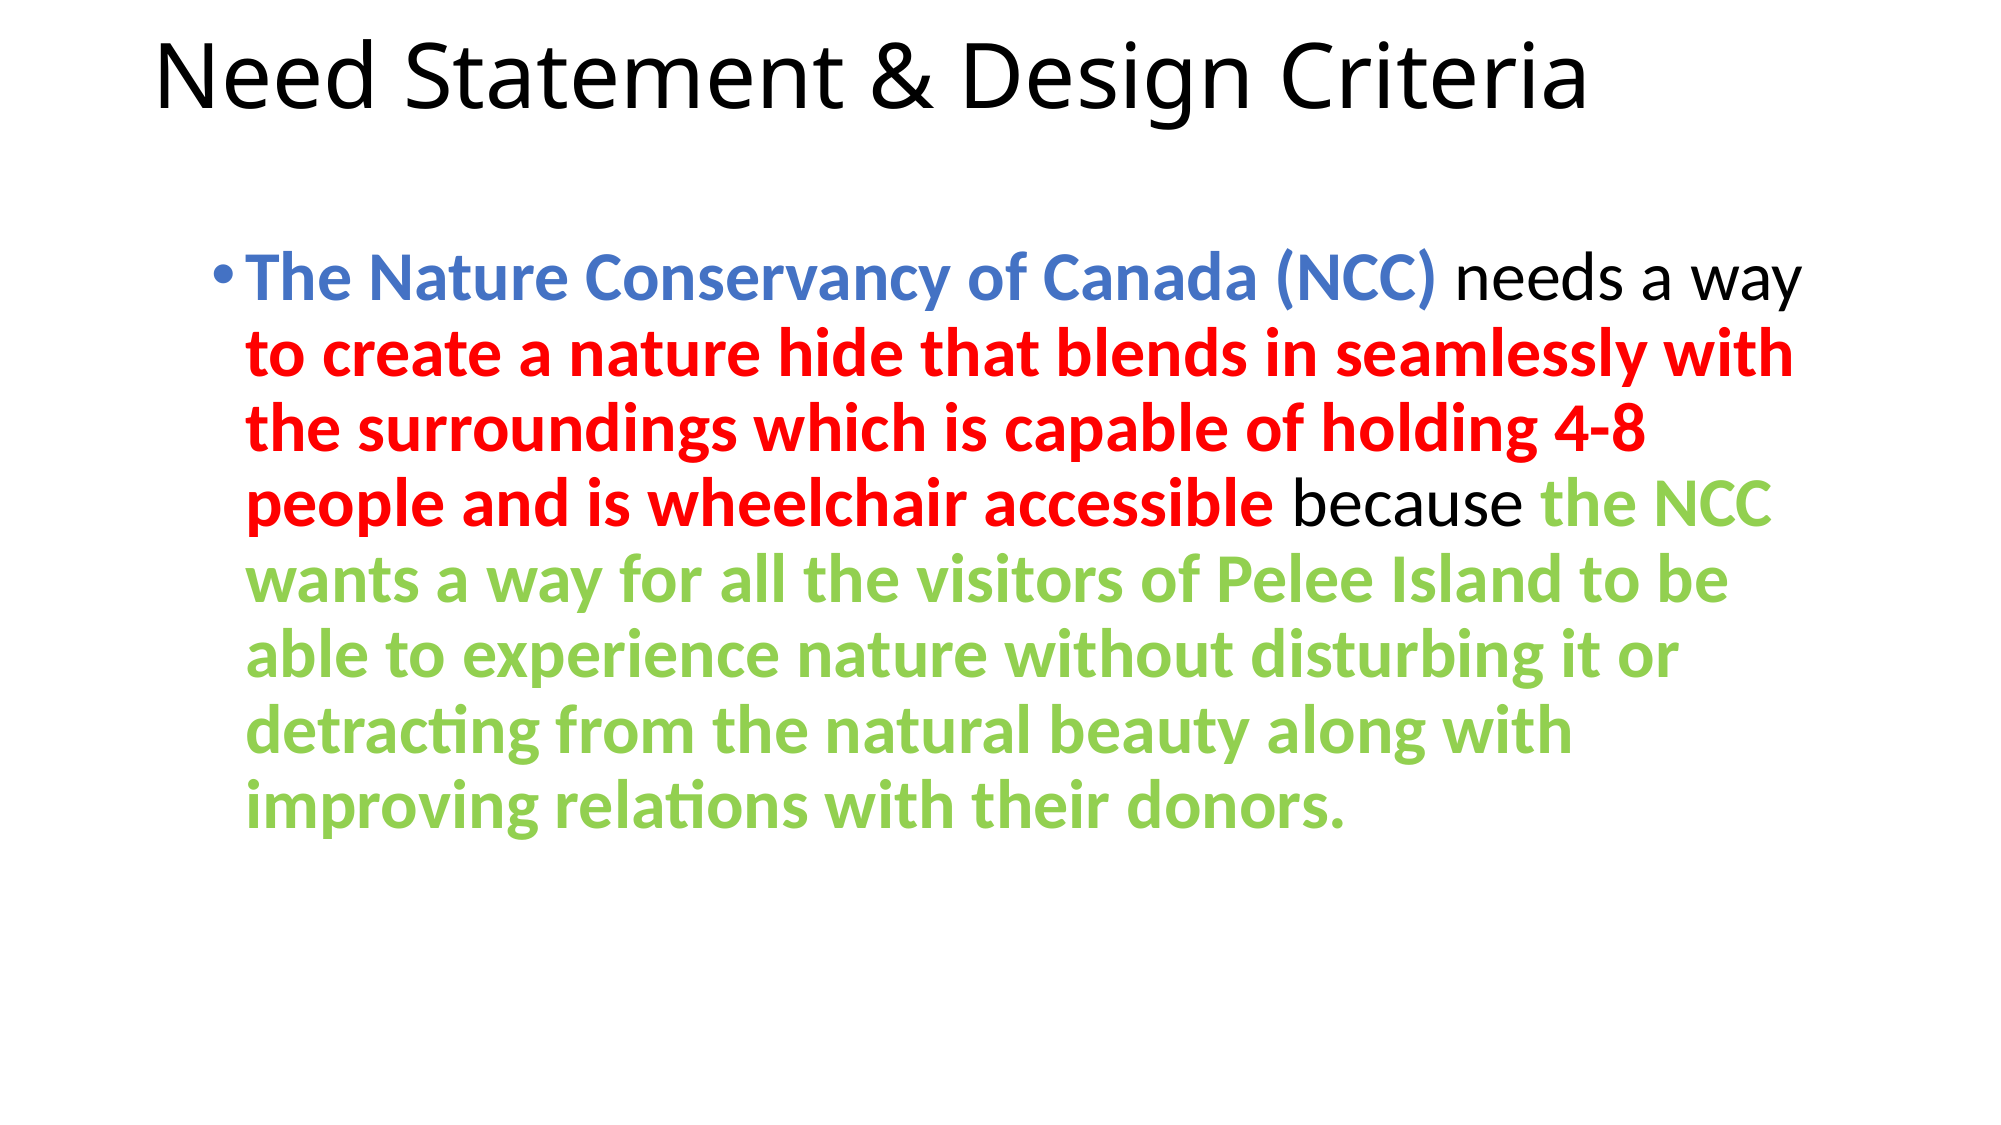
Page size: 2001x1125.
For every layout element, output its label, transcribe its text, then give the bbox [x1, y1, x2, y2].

list The Nature Conservancy of Canada (NCC) needs a way to create a nature hide that blends in seamlessly with the surroundings which is capable of holding 4-8 people and is wheelchair accessible because the NCC wants a way for all the visitors of Pelee Island to be able to experience nature without disturbing it or detracting from the natural beauty along with improving relations with their donors. [128, 165, 1851, 855]
title Need Statement & Design Criteria [137, 22, 1863, 137]
